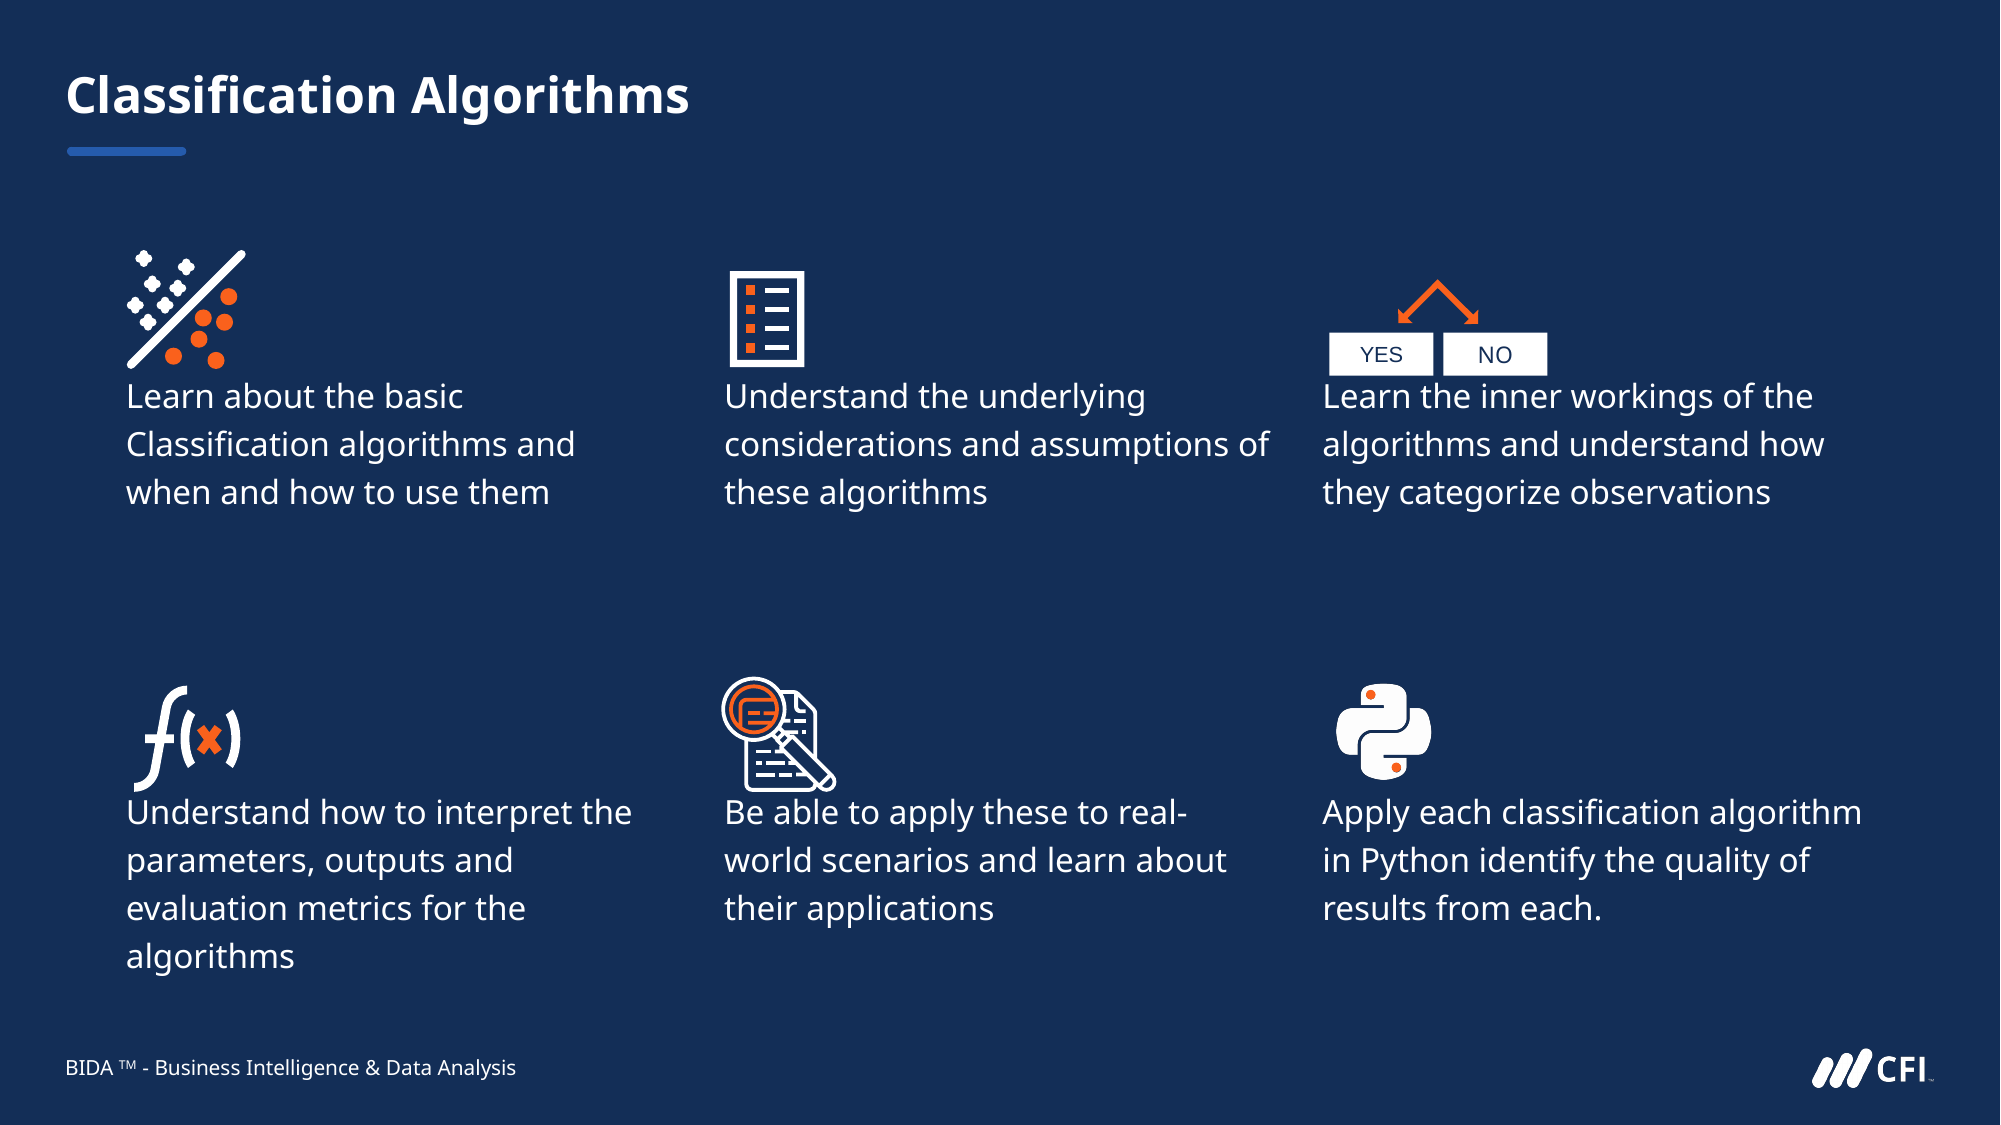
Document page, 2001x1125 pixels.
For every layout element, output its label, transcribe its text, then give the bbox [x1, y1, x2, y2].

title Classification Algorithms [50, 40, 1792, 156]
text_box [1309, 658, 1457, 805]
list Learn the inner workings of the algorithms and understand how they categorize observations [1322, 367, 1875, 586]
picture [1812, 1046, 1934, 1090]
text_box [1329, 282, 1548, 376]
list Understand how to interpret the parameters, outputs and evaluation metrics for the algorithms [125, 783, 658, 1002]
list Be able to apply these to real-world scenarios and learn about their applications [724, 783, 1276, 1002]
list Learn about the basic Classification algorithms and when and how to use them [125, 367, 638, 586]
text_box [729, 270, 805, 368]
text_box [133, 685, 241, 793]
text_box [126, 249, 246, 370]
list Understand the underlying considerations and assumptions of these algorithms [724, 367, 1276, 586]
list Apply each classification algorithm in Python identify the quality of results from each. [1322, 783, 1875, 1002]
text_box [721, 676, 837, 793]
